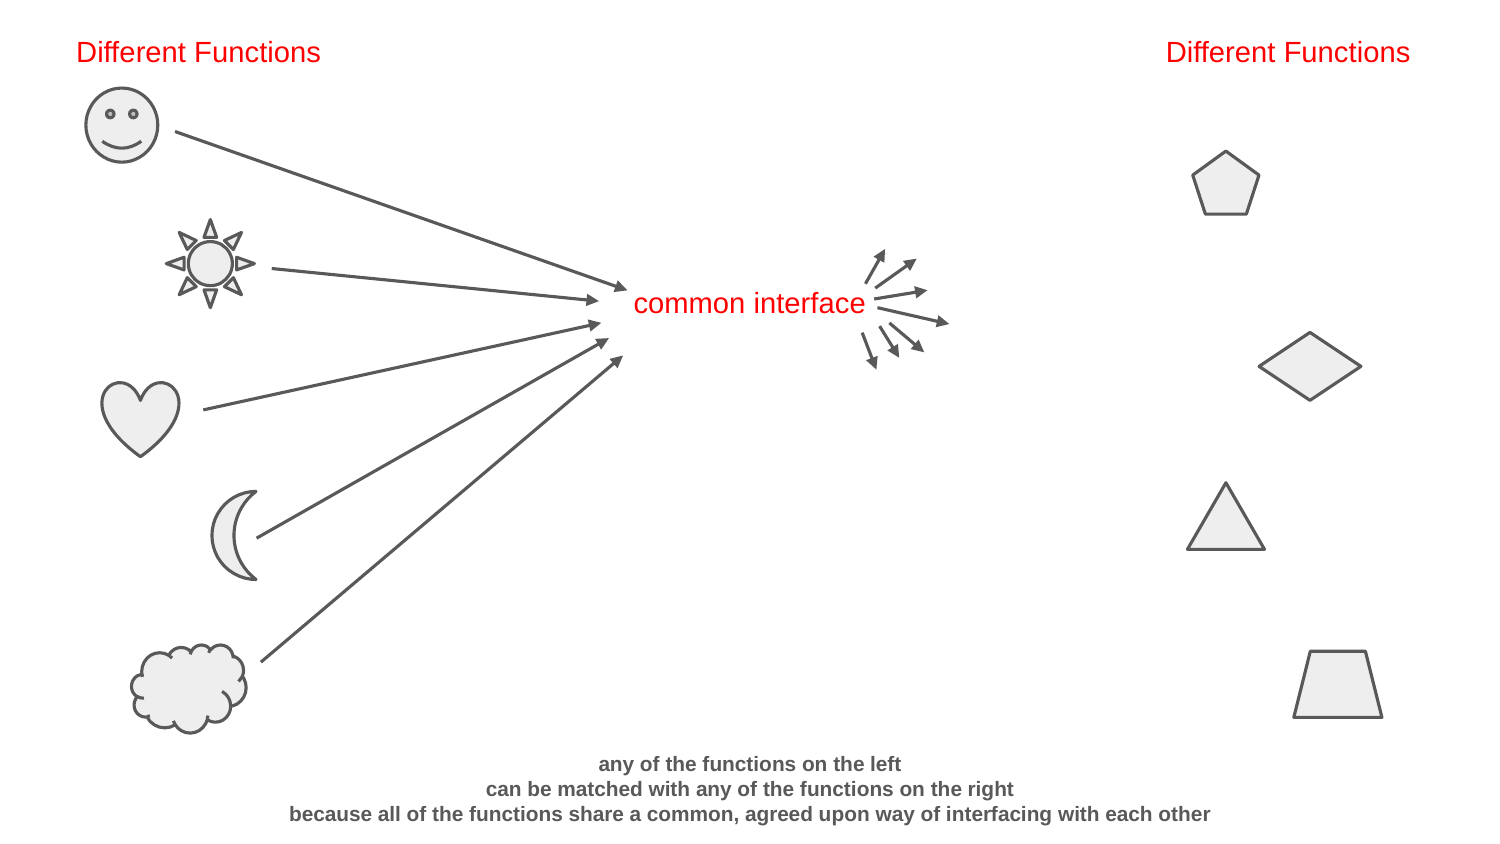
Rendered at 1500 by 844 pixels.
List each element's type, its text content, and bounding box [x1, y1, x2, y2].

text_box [877, 307, 950, 325]
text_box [879, 325, 887, 358]
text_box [865, 248, 886, 284]
text_box [1192, 151, 1259, 215]
list any of the functions on the left can be matched with any of the functions on the right because all of the functions share a common, agreed upon way of interfacing with each other [0, 732, 1500, 844]
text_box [256, 337, 610, 357]
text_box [174, 131, 628, 291]
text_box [889, 322, 925, 353]
text_box [1259, 332, 1361, 401]
text_box [1187, 482, 1265, 550]
text_box common interface [598, 269, 874, 333]
text_box Different Functions [47, 18, 350, 82]
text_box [861, 332, 877, 370]
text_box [873, 289, 928, 300]
text_box [101, 382, 179, 457]
text_box [211, 491, 255, 580]
text_box [85, 88, 158, 163]
text_box [1293, 651, 1382, 718]
text_box [207, 299, 214, 308]
text_box [131, 645, 247, 732]
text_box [203, 322, 602, 411]
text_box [271, 268, 600, 302]
text_box Different Functions [1137, 18, 1440, 82]
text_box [889, 258, 917, 288]
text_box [260, 355, 624, 663]
